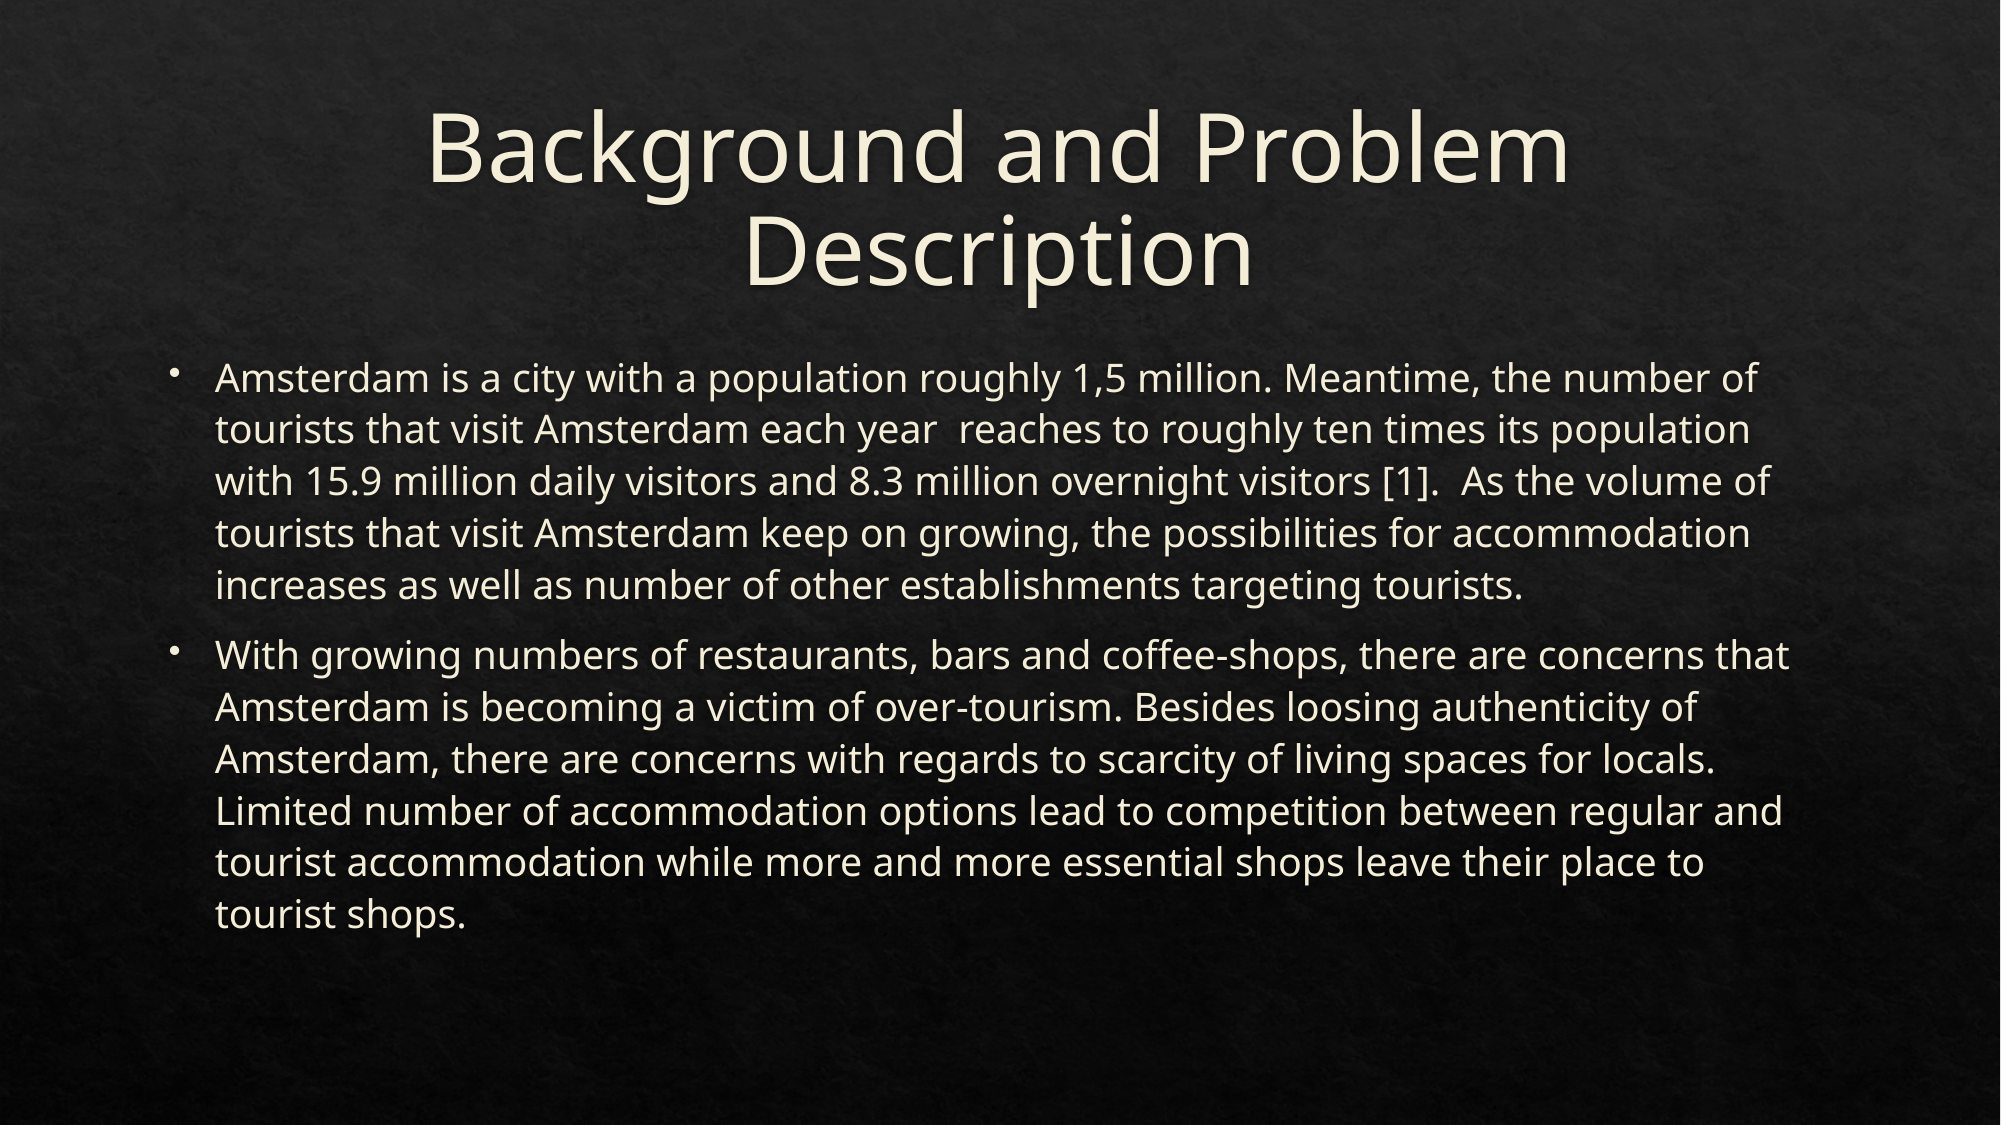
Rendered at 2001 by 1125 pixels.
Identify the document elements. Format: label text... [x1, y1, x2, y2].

title Background and Problem Description [149, 99, 1849, 307]
list Amsterdam is a city with a population roughly 1,5 million. Meantime, the number of tourists that visit Amsterdam each year reaches to roughly ten times its population with 15.9 million daily visitors and 8.3 million overnight visitors [1]. As the volume of tourists that visit Amsterdam keep on growing, the possibilities for accommodation increases as well as number of other establishments targeting tourists. With growing numbers of restaurants, bars and coffee-shops, there are concerns that Amsterdam is becoming a victim of over-tourism. Besides loosing authenticity of Amsterdam, there are concerns with regards to scarcity of living spaces for locals. Limited number of accommodation options lead to competition between regular and tourist accommodation while more and more essential shops leave their place to tourist shops. [149, 340, 1849, 950]
